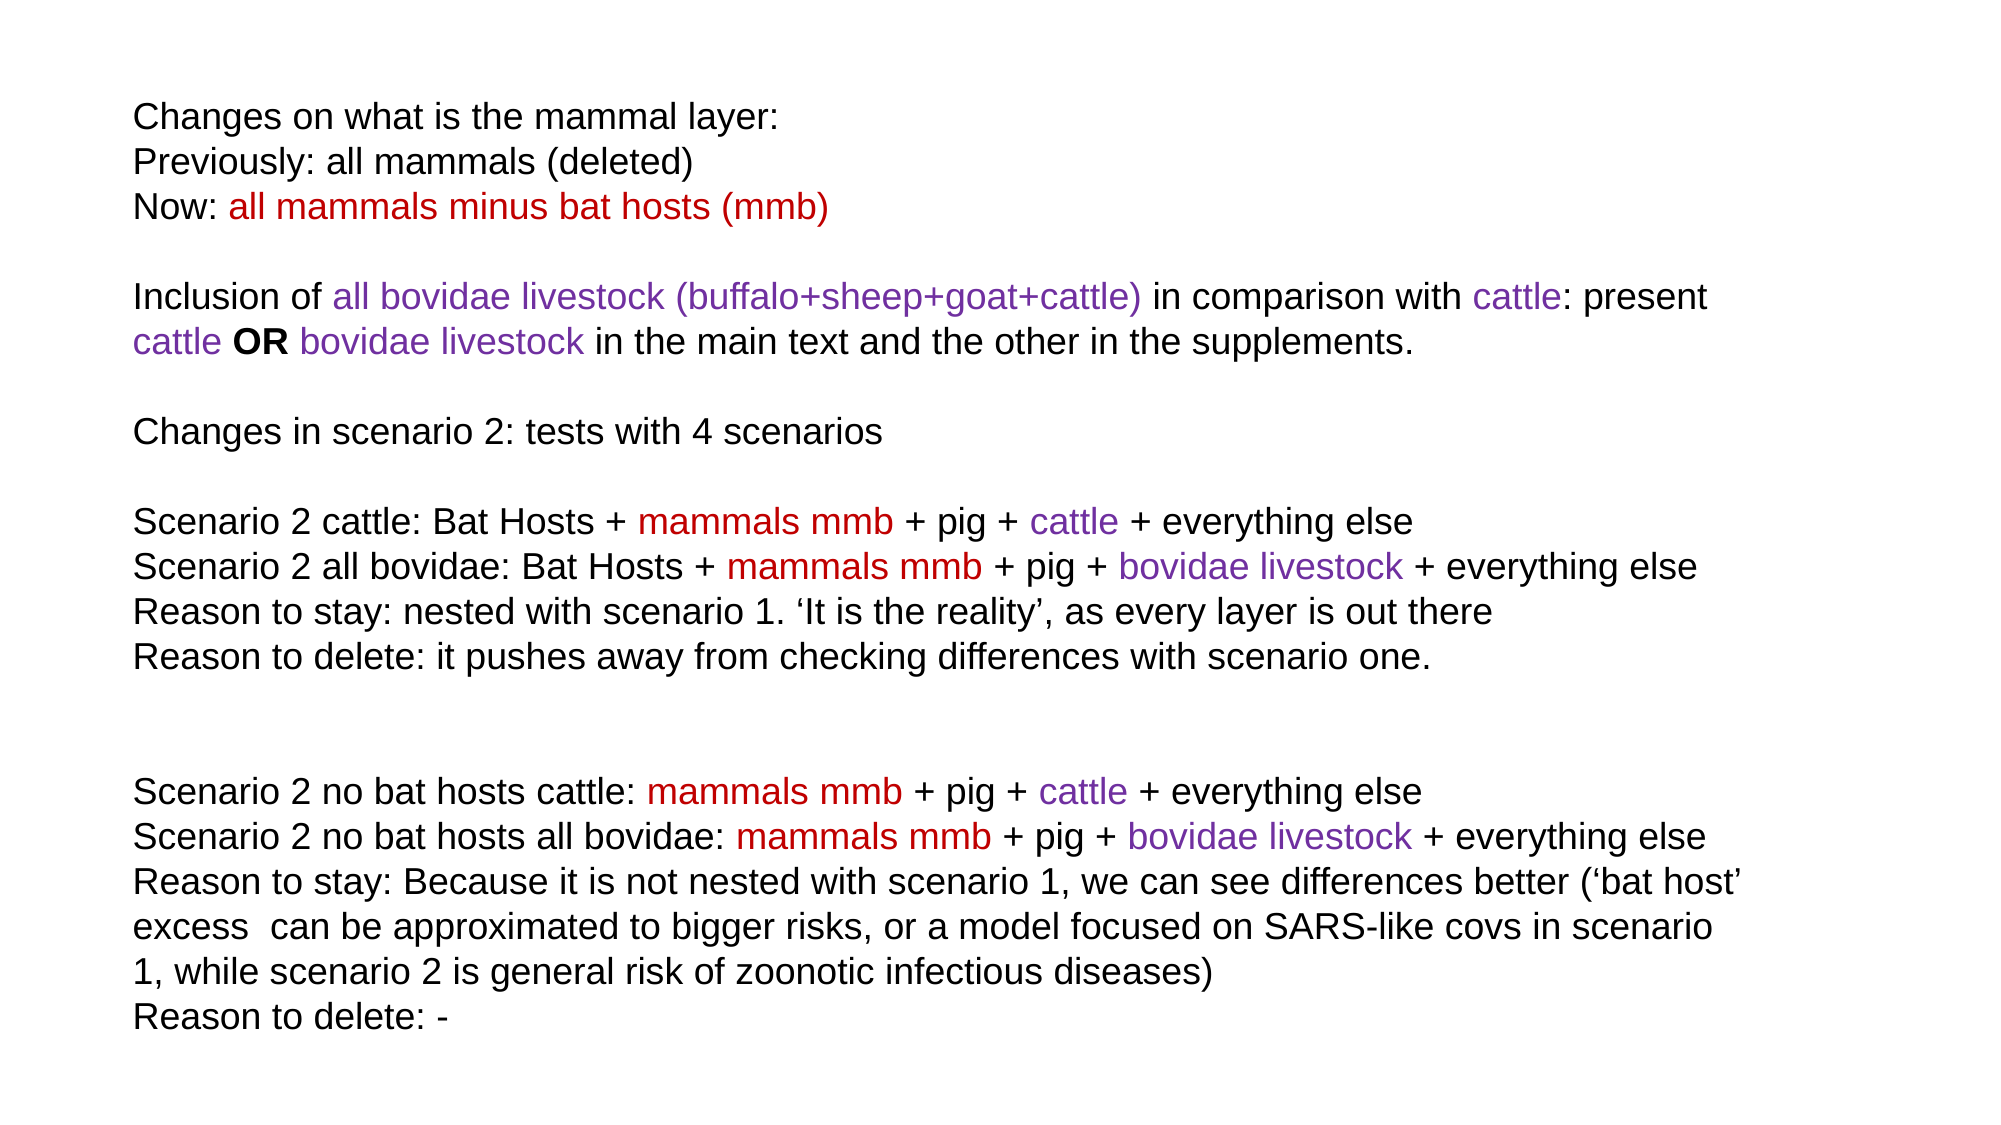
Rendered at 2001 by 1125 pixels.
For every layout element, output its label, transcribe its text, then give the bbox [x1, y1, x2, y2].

text_box Changes on what is the mammal layer: Previously: all mammals (deleted) Now: all mammals minus bat hosts (mmb) Inclusion of all bovidae livestock (buffalo+sheep+goat+cattle) in comparison with cattle: present cattle OR bovidae livestock in the main text and the other in the supplements. Changes in scenario 2: tests with 4 scenarios Scenario 2 cattle: Bat Hosts + mammals mmb + pig + cattle + everything else Scenario 2 all bovidae: Bat Hosts + mammals mmb + pig + bovidae livestock + everything else Reason to stay: nested with scenario 1. ‘It is the reality’, as every layer is out there Reason to delete: it pushes away from checking differences with scenario one. Scenario 2 no bat hosts cattle: mammals mmb + pig + cattle + everything else Scenario 2 no bat hosts all bovidae: mammals mmb + pig + bovidae livestock + everything else Reason to stay: Because it is not nested with scenario 1, we can see differences better (‘bat host’ excess can be approximated to bigger risks, or a model focused on SARS-like covs in scenario 1, while scenario 2 is general risk of zoonotic infectious diseases) Reason to delete: - [117, 84, 1759, 1125]
